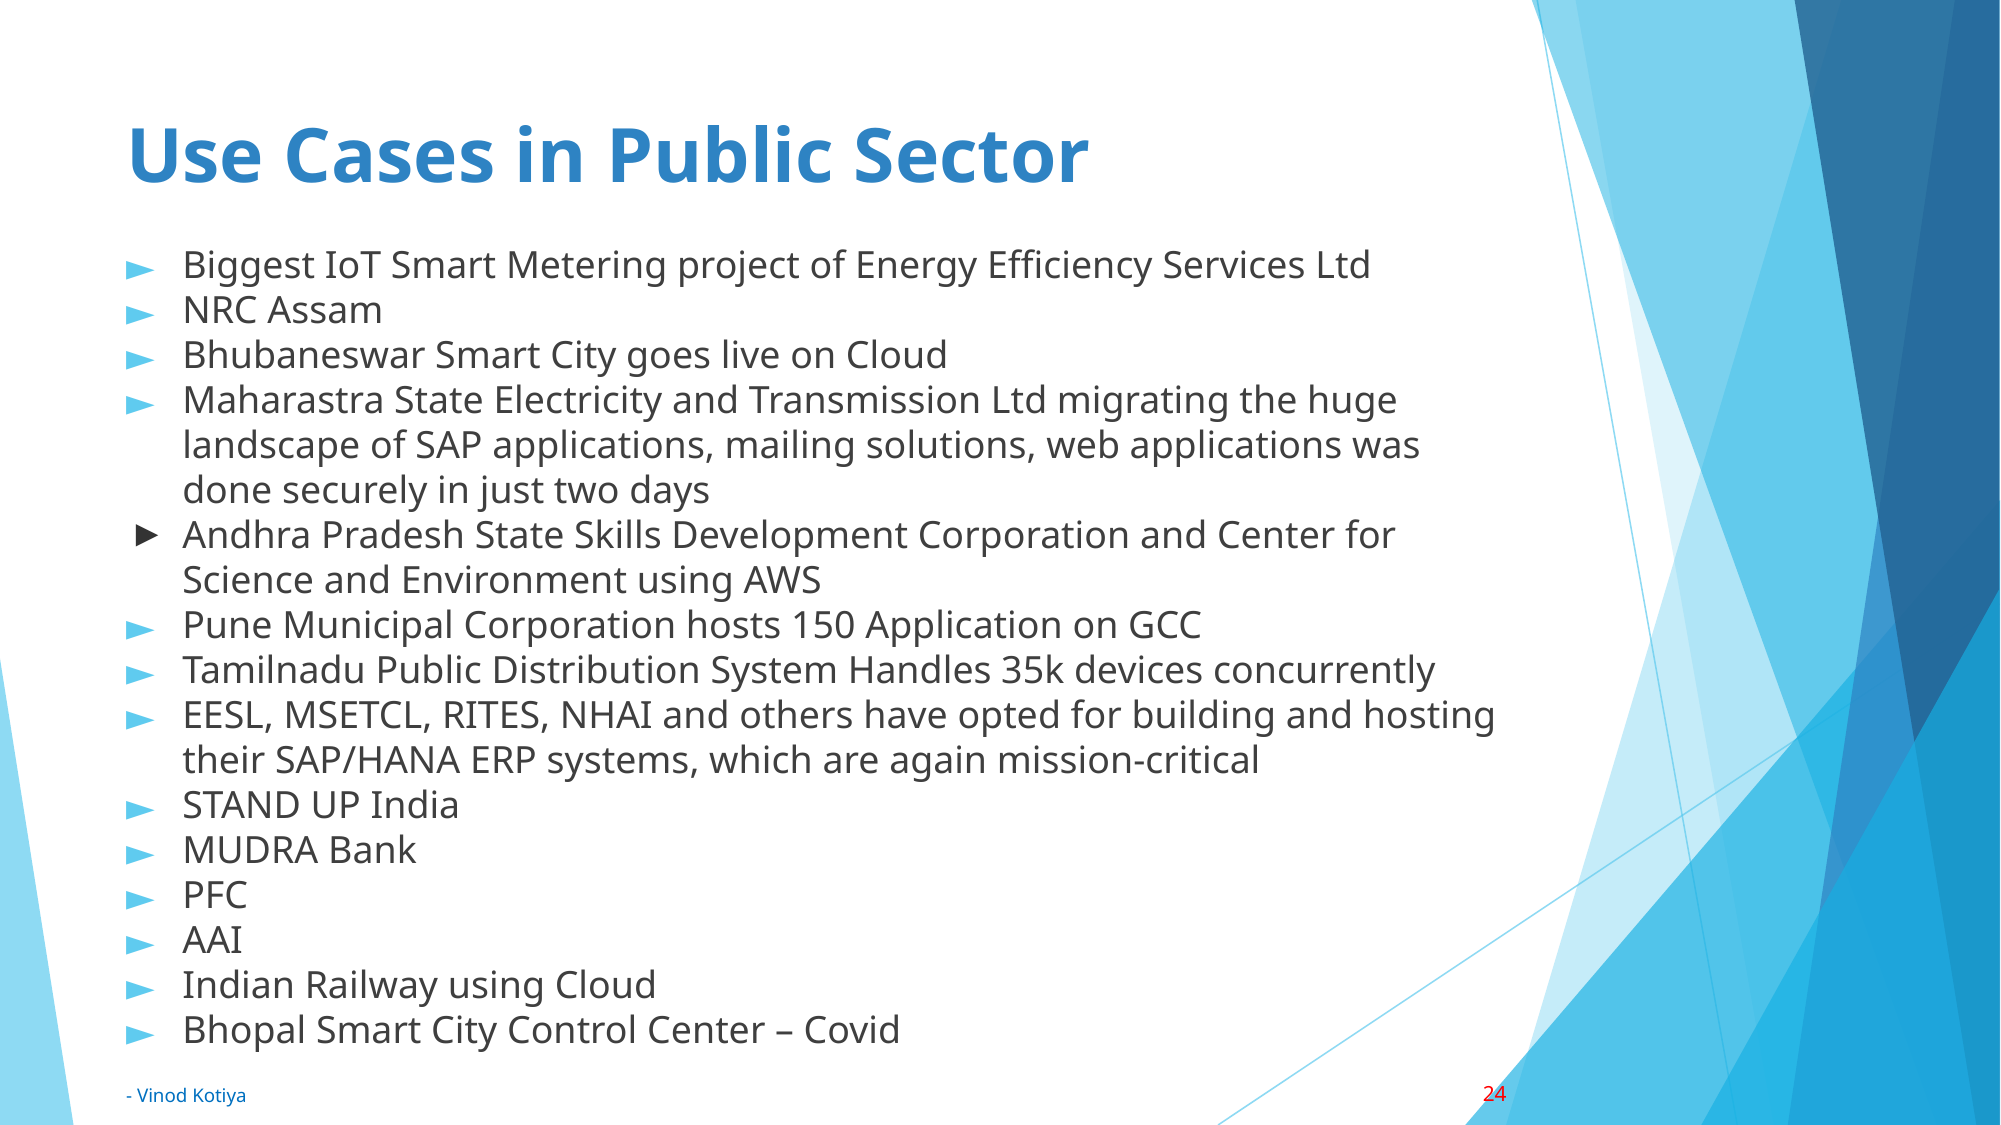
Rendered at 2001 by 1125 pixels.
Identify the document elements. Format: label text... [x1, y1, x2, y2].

footer - Vinod Kotiya [111, 1065, 1145, 1125]
list Biggest IoT Smart Metering project of Energy Efficiency Services Ltd NRC Assam Bhubaneswar Smart City goes live on Cloud Maharastra State Electricity and Transmission Ltd migrating the huge landscape of SAP applications, mailing solutions, web applications was done securely in just two days Andhra Pradesh State Skills Development Corporation and Center for Science and Environment using AWS Pune Municipal Corporation hosts 150 Application on GCC Tamilnadu Public Distribution System Handles 35k devices concurrently EESL, MSETCL, RITES, NHAI and others have opted for building and hosting their SAP/HANA ERP systems, which are again mission-critical STAND UP India MUDRA Bank PFC AAI Indian Railway using Cloud Bhopal Smart City Control Center – Covid [111, 188, 1522, 826]
slide_number 24 [1409, 1065, 1522, 1125]
title Use Cases in Public Sector [111, 99, 1522, 188]
